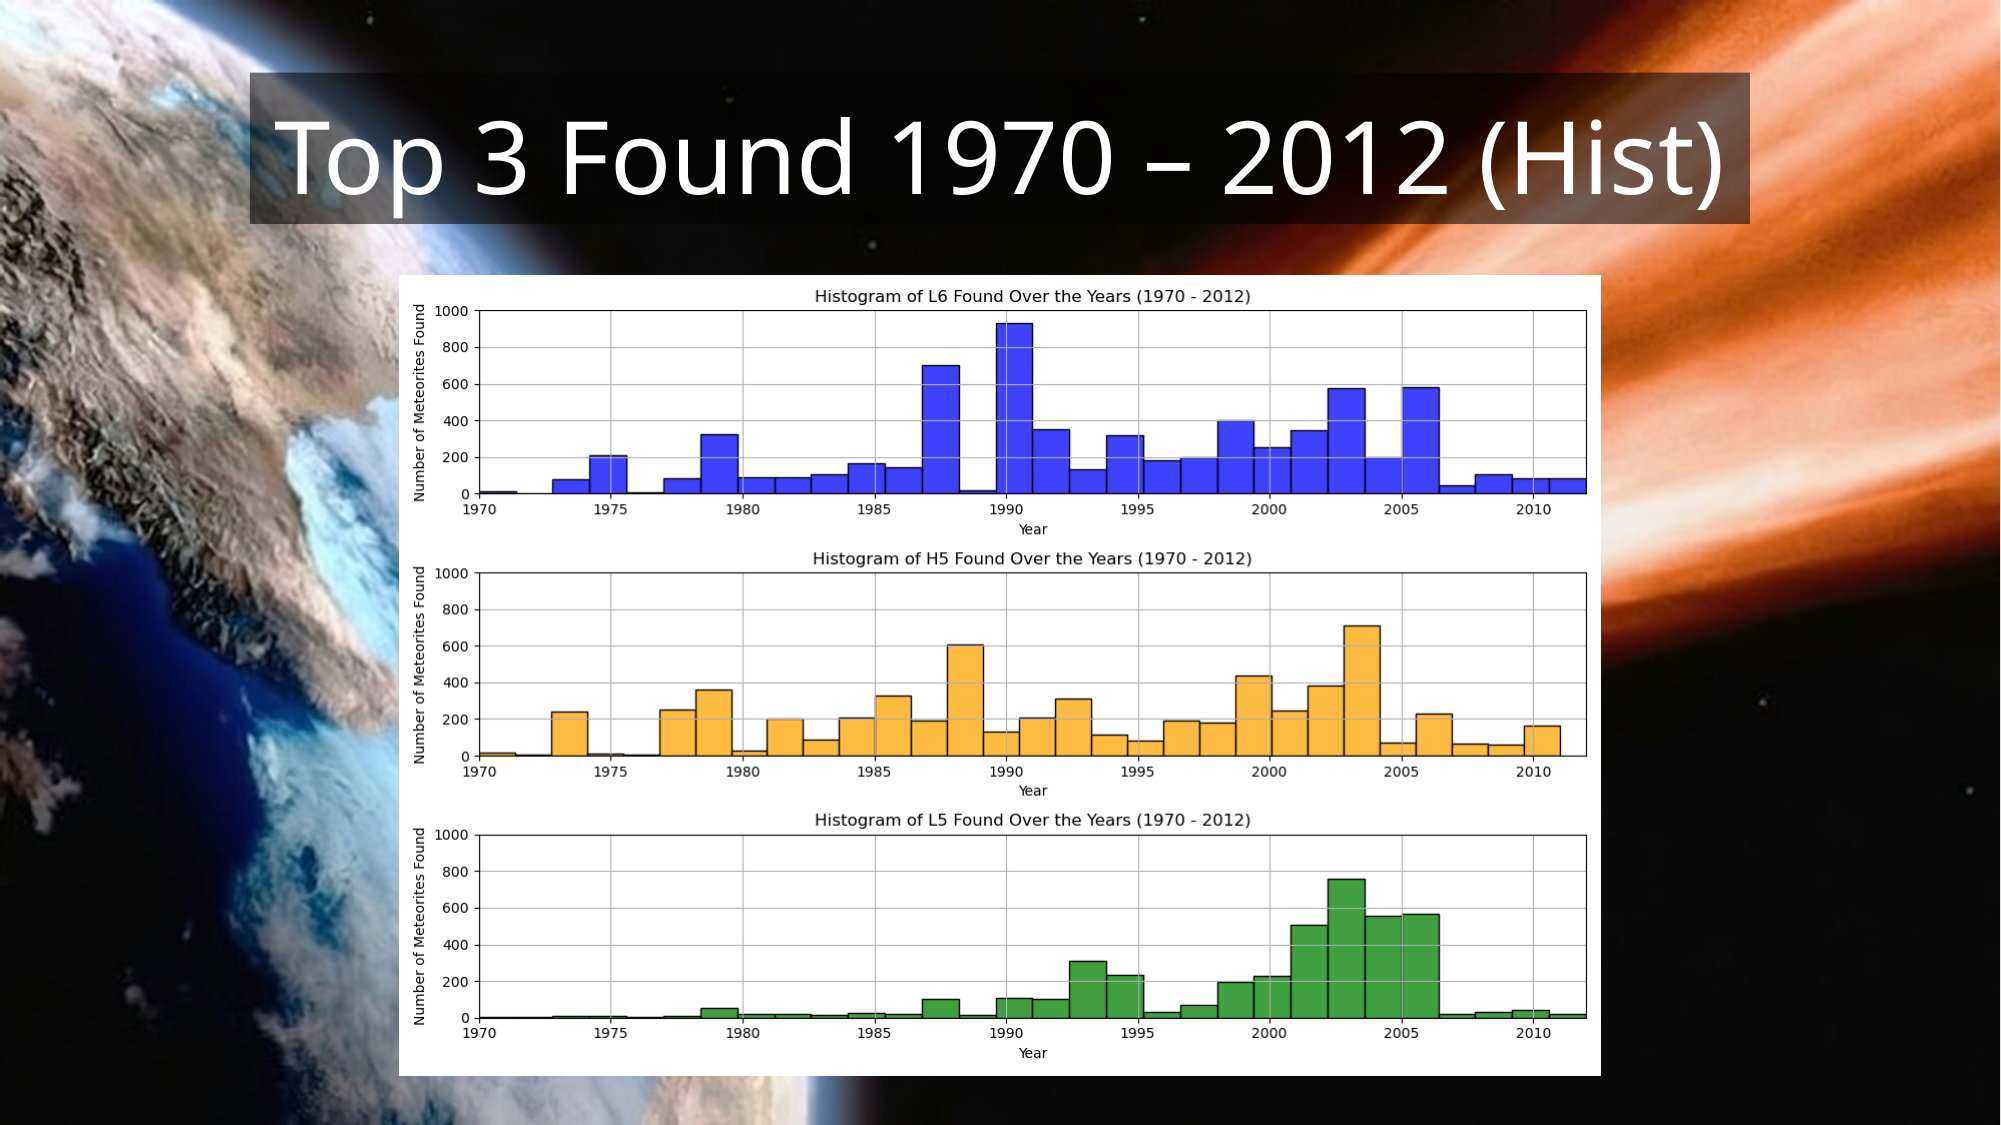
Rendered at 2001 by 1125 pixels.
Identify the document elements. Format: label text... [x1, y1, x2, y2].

title Top 3 Found 1970 – 2012 (Hist) [249, 72, 1750, 224]
picture [0, 0, 2001, 1125]
